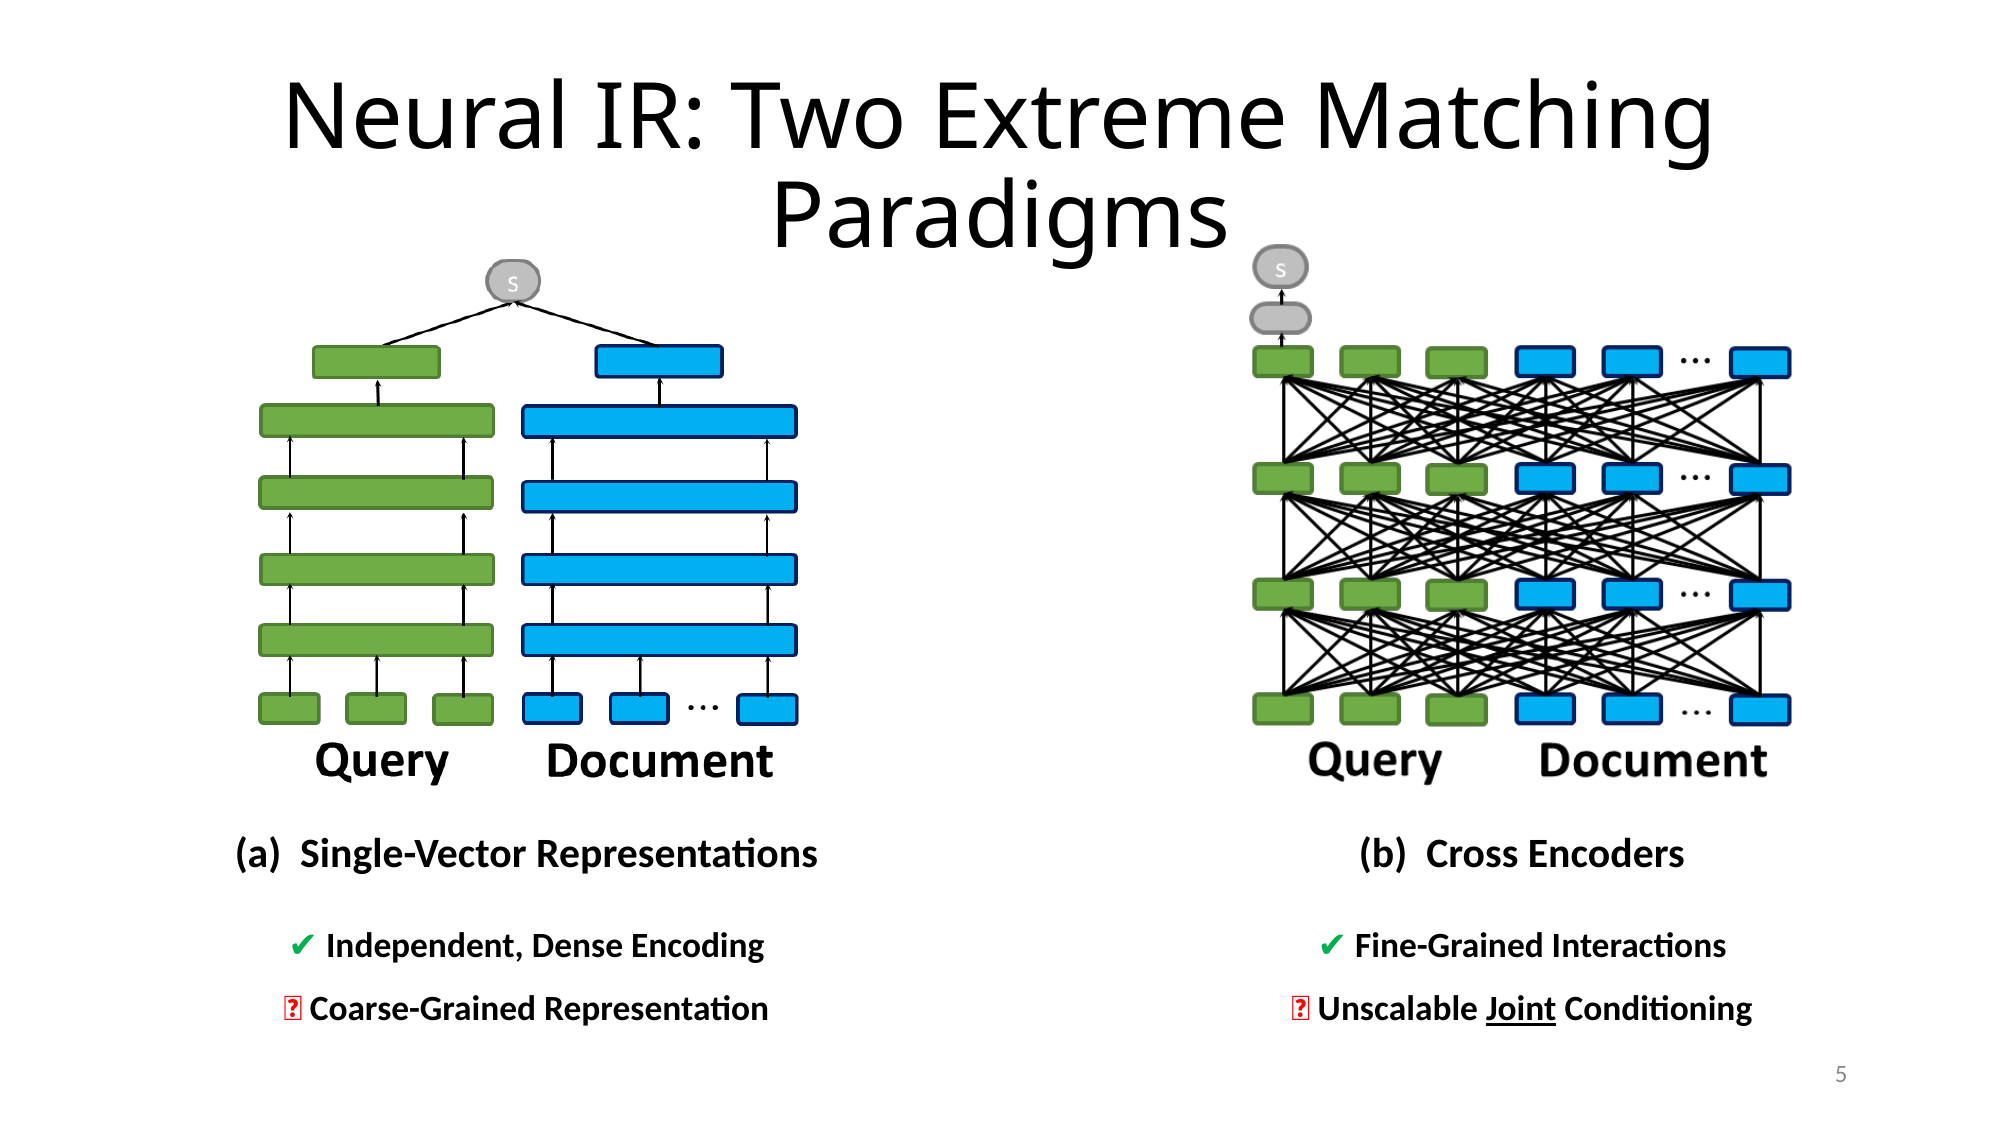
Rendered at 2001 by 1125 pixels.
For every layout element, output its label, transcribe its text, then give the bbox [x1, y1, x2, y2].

title Neural IR: Two Extreme Matching Paradigms [137, 59, 1863, 278]
slide_number 5 [1412, 1042, 1863, 1103]
text_box (b) Cross Encoders ✔ Fine-Grained Interactions ❌ Unscalable Joint Conditioning [1216, 792, 1828, 1036]
picture [250, 253, 806, 788]
text_box (a) Single-Vector Representations ✔ Independent, Dense Encoding ❌ Coarse-Grained Representation [172, 792, 881, 1036]
picture [1244, 238, 1800, 788]
